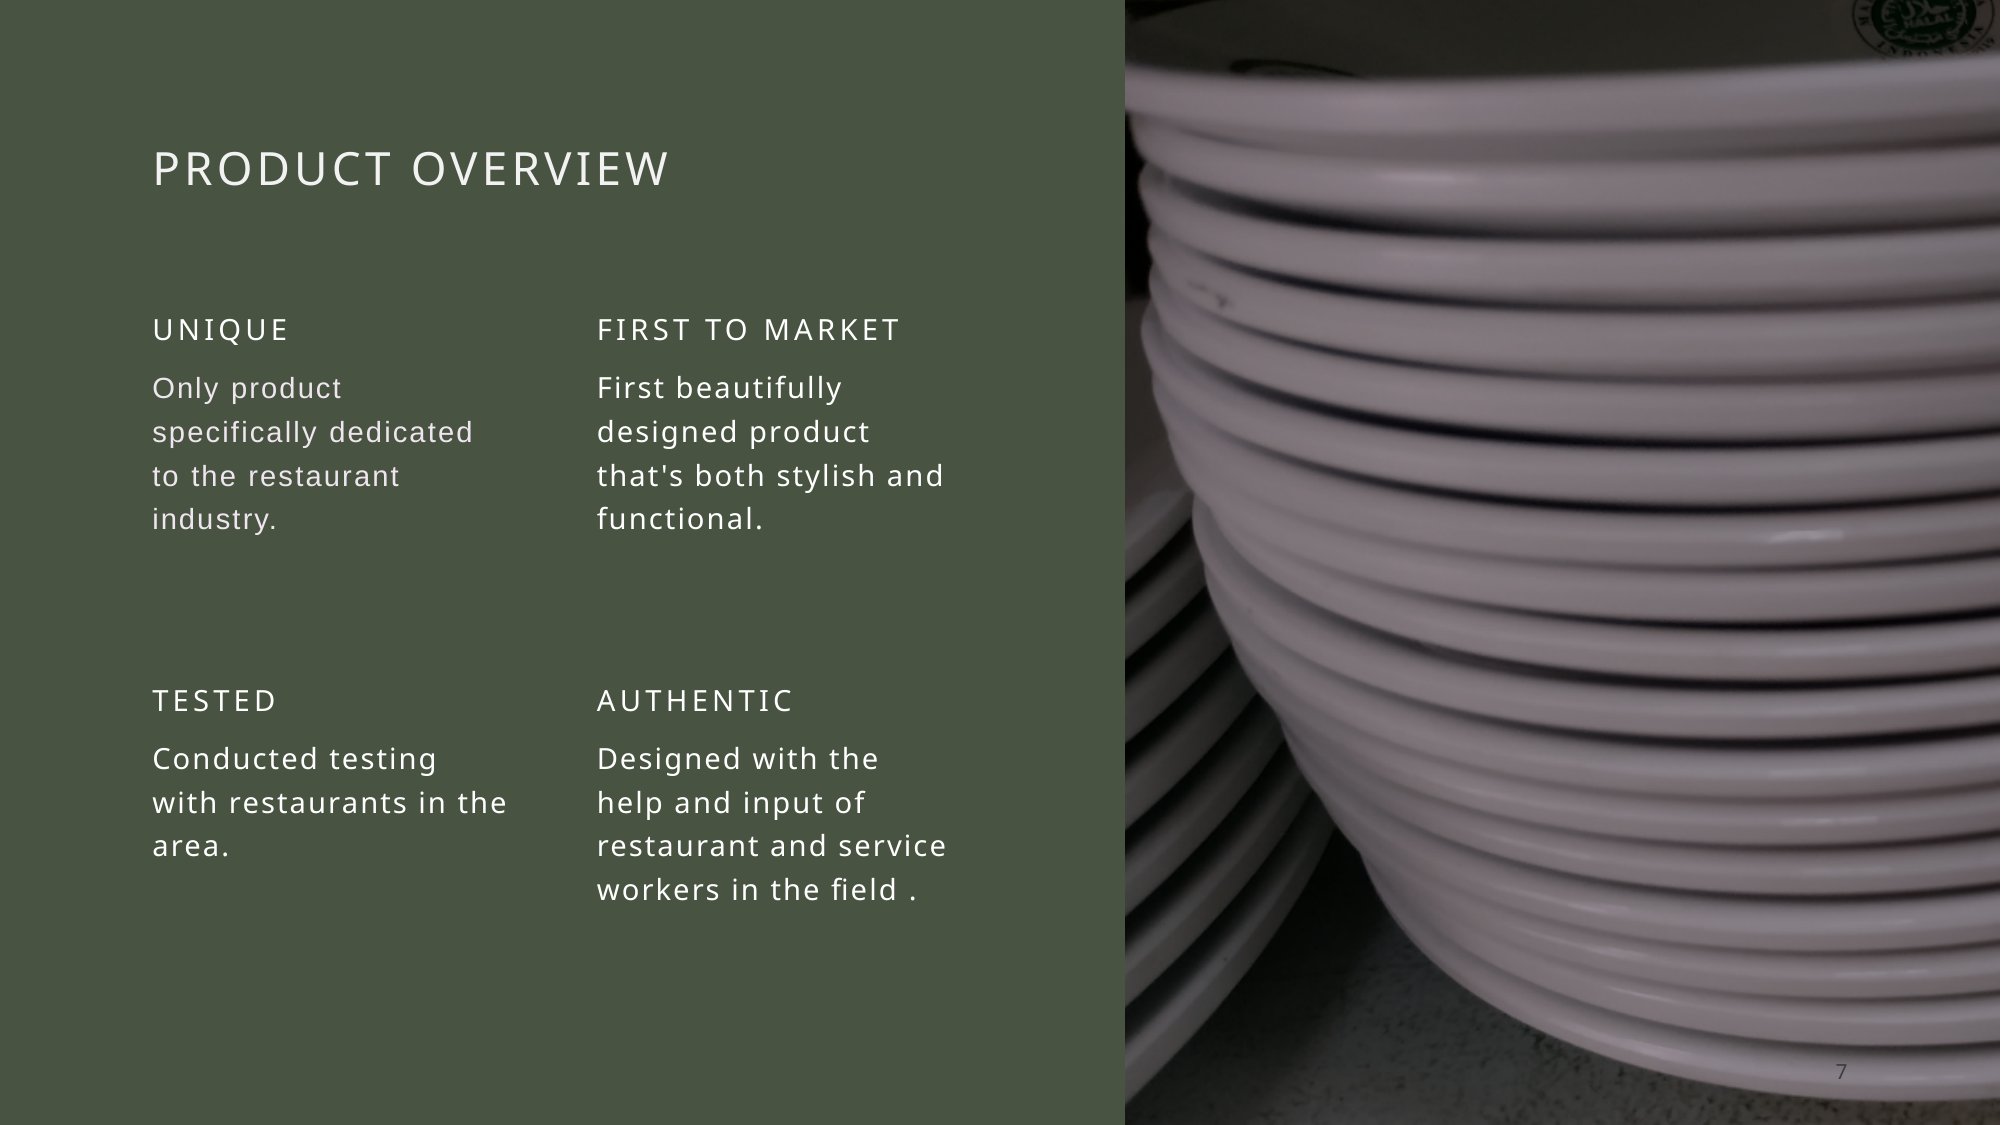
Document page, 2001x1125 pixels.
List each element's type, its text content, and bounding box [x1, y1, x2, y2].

subtitle Only product specifically dedicated to the restaurant industry. [137, 353, 529, 592]
list Designed with the help and input of restaurant and service workers in the field ​. [582, 724, 974, 943]
list Unique [137, 293, 529, 353]
list Tested [137, 664, 529, 724]
list Conducted testing with restaurants in the area. [137, 724, 529, 943]
list First to market [582, 293, 974, 353]
list Authentic [582, 664, 974, 724]
picture [1125, 0, 2000, 1125]
list First beautifully designed product that's both stylish and functional​. [582, 353, 974, 587]
title Product overview [137, 146, 974, 196]
